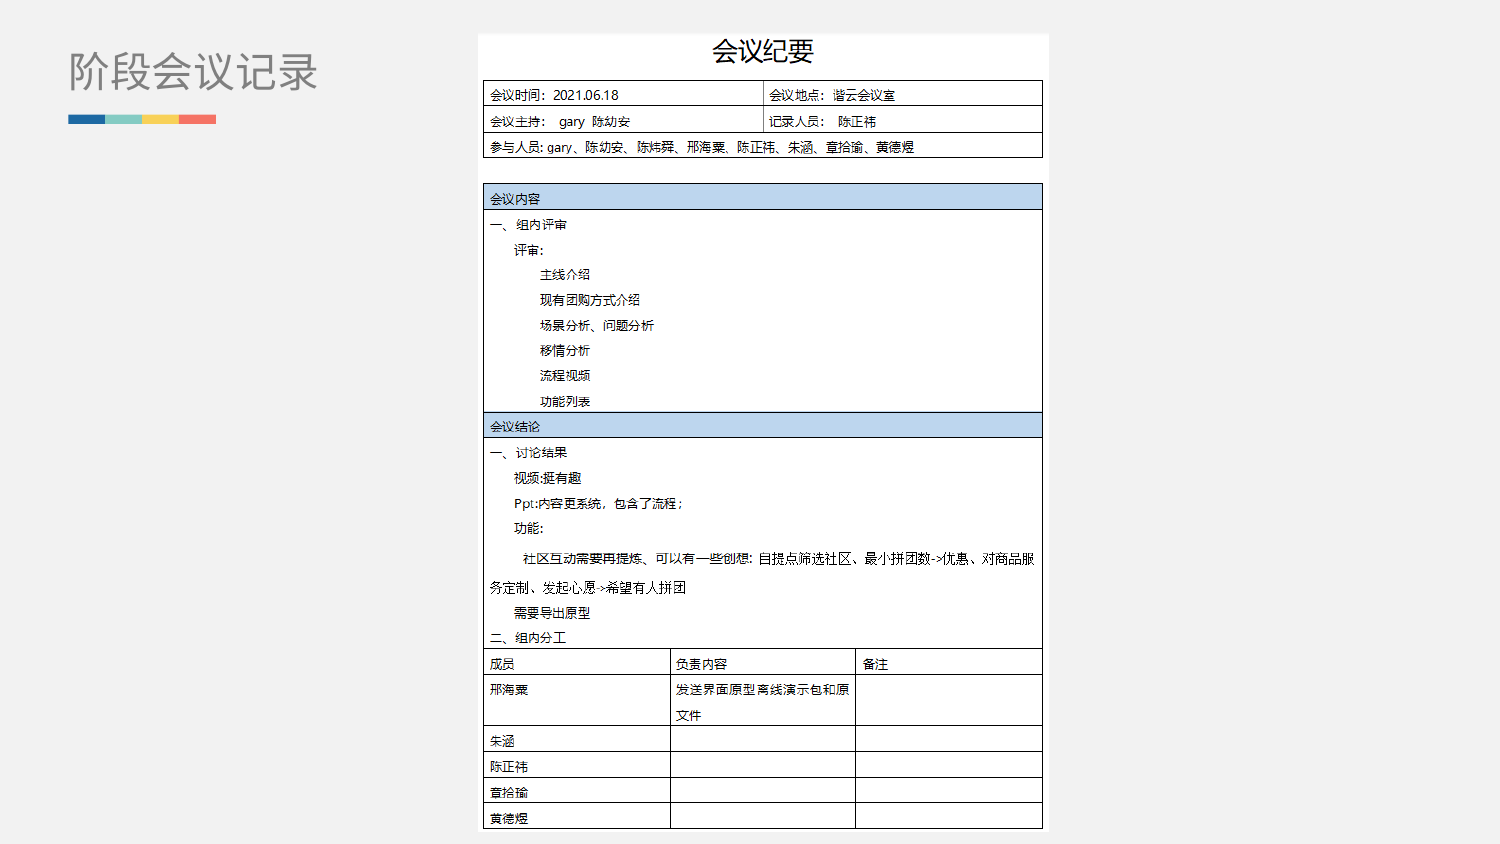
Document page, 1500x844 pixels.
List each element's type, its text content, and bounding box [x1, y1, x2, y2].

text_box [68, 114, 217, 125]
text_box 阶段会议记录 [68, 45, 472, 96]
picture [478, 31, 1049, 832]
